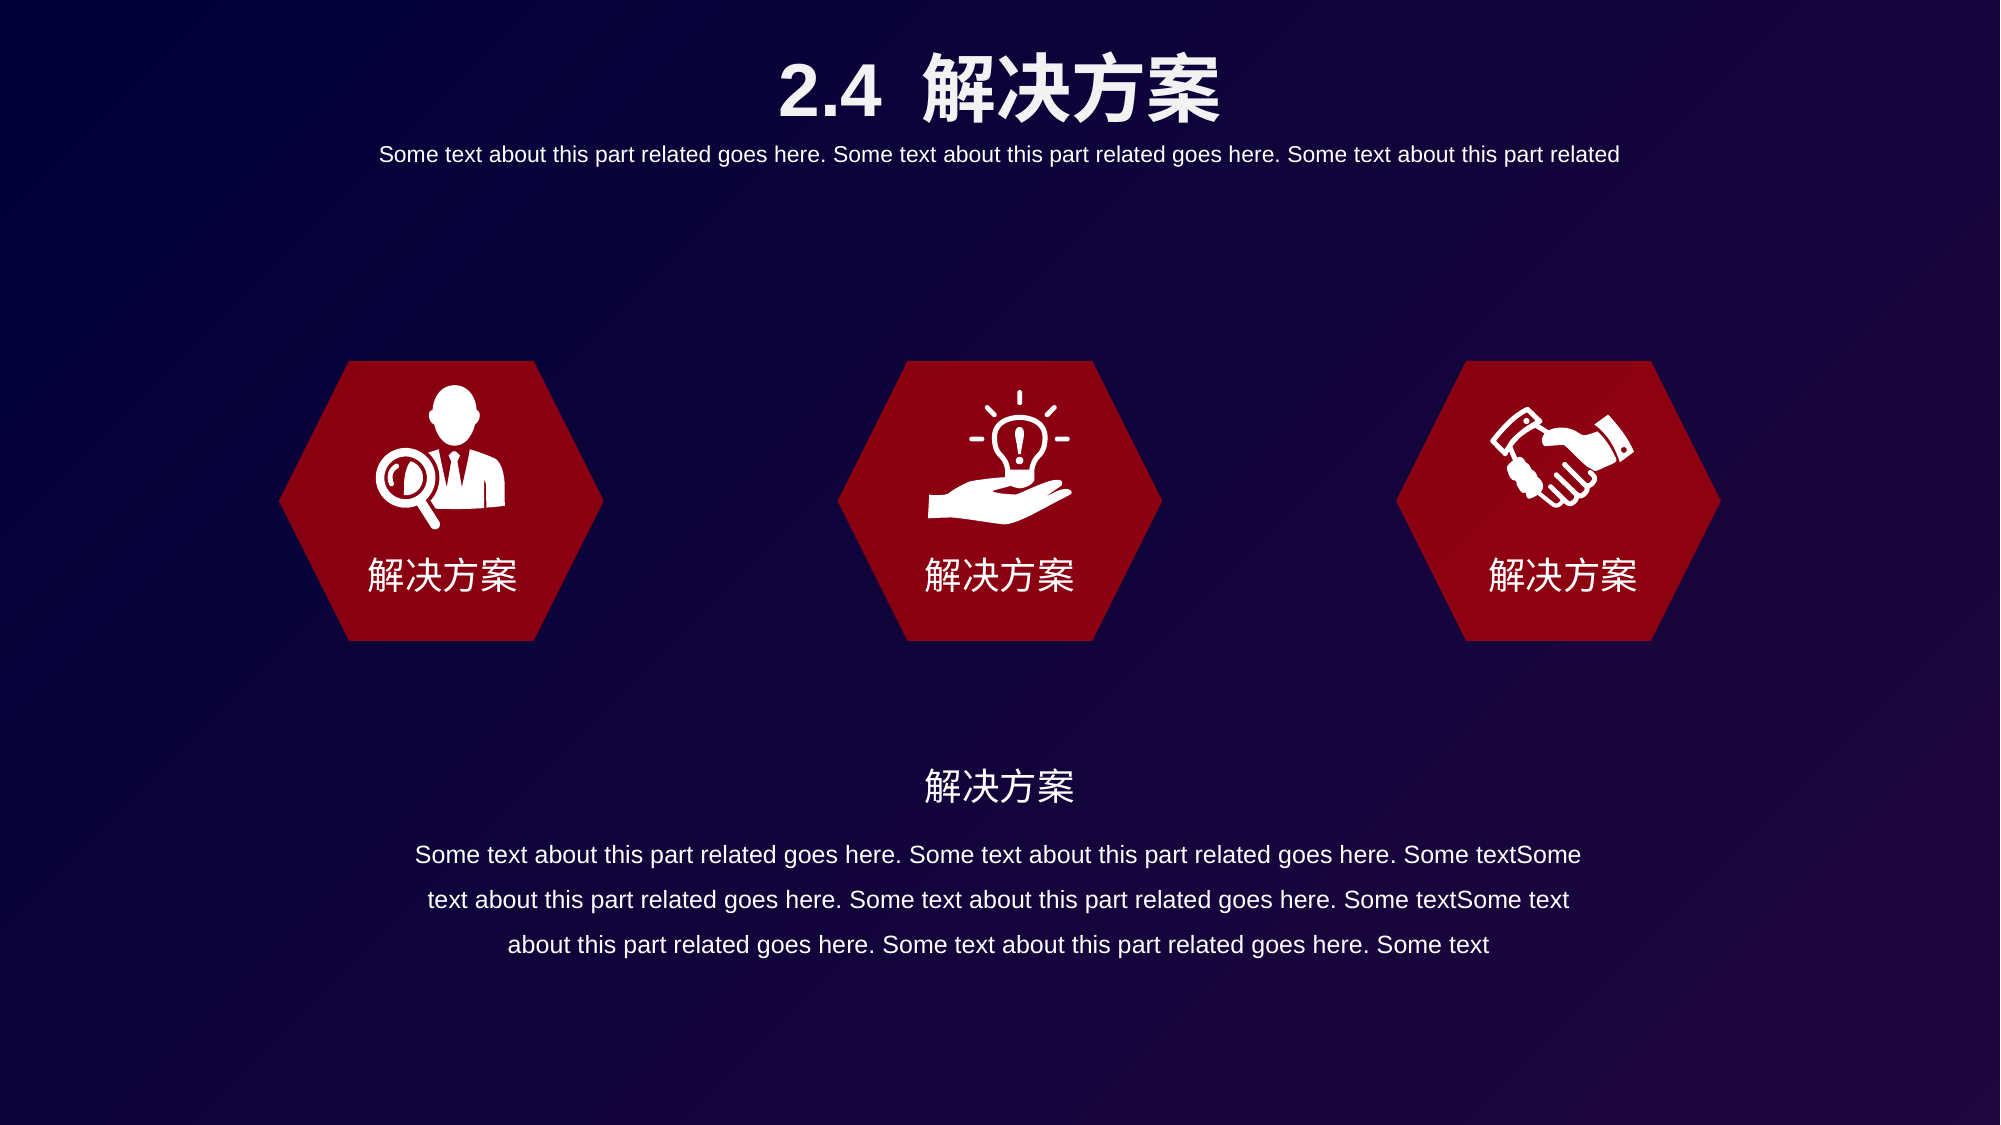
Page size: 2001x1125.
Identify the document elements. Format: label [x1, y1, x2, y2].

text_box [278, 360, 1721, 969]
text_box [353, 34, 1647, 173]
